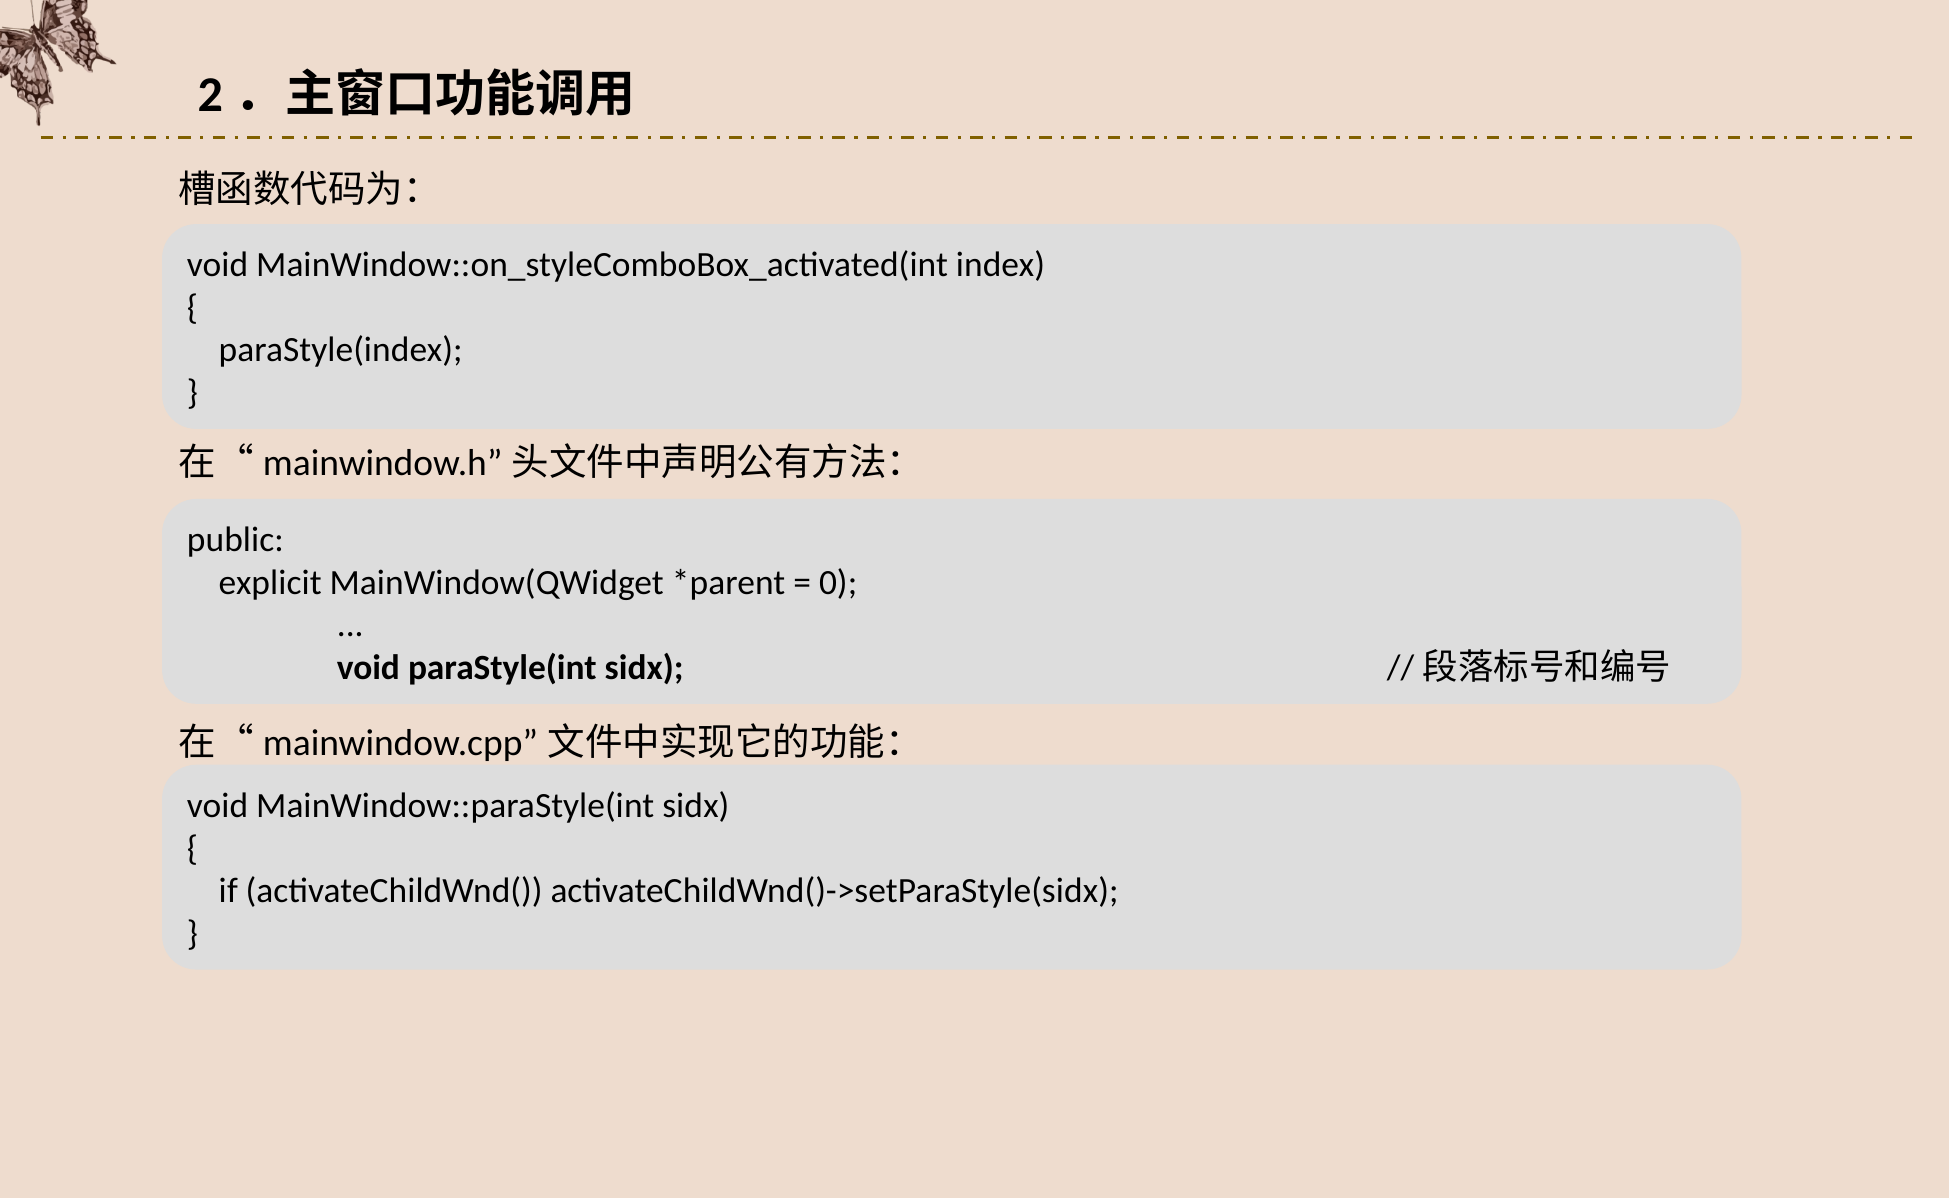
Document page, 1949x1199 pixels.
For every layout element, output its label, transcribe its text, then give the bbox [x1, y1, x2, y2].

text_box void MainWindow::paraStyle(int sidx) { if (activateChildWnd()) activateChildWnd()->setParaStyle(sidx); } [162, 764, 1742, 970]
picture [0, 0, 142, 138]
text_box 2．主窗口功能调用 [182, 53, 650, 129]
text_box 在“mainwindow.h”头文件中声明公有方法： [164, 430, 940, 491]
text_box public: explicit MainWindow(QWidget *parent = 0); ... void paraStyle(int sidx); //段落标号和编号 [162, 498, 1742, 704]
text_box 槽函数代码为： [163, 157, 456, 217]
text_box void MainWindow::on_styleComboBox_activated(int index) { paraStyle(index); } [162, 224, 1742, 429]
text_box 在“mainwindow.cpp”文件中实现它的功能： [164, 710, 938, 771]
